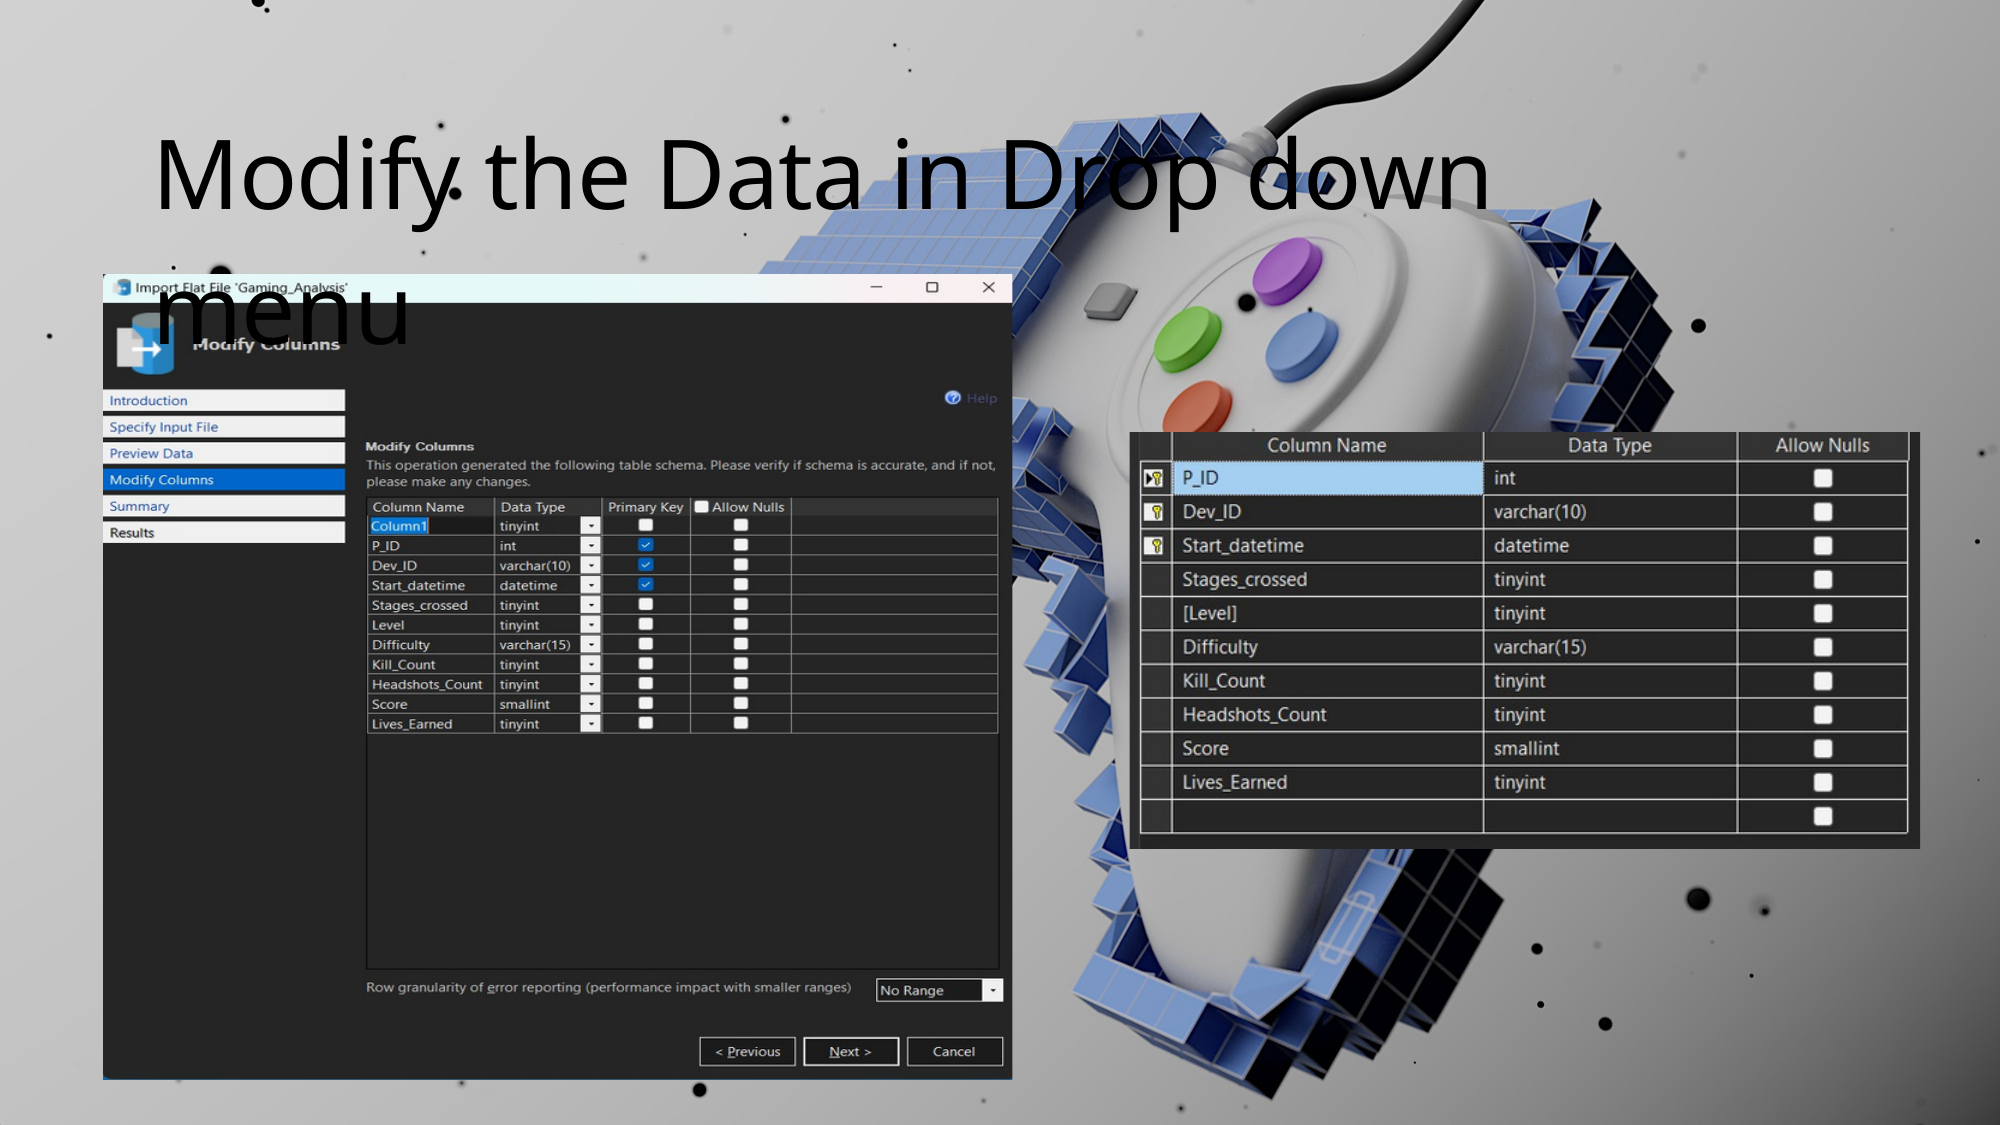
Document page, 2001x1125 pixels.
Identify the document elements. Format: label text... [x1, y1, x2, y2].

text_box [103, 274, 1013, 1080]
text_box [1129, 432, 1921, 849]
text_box [0, 0, 2000, 1125]
text_box Modify the Data in Drop down menu [152, 93, 1700, 364]
